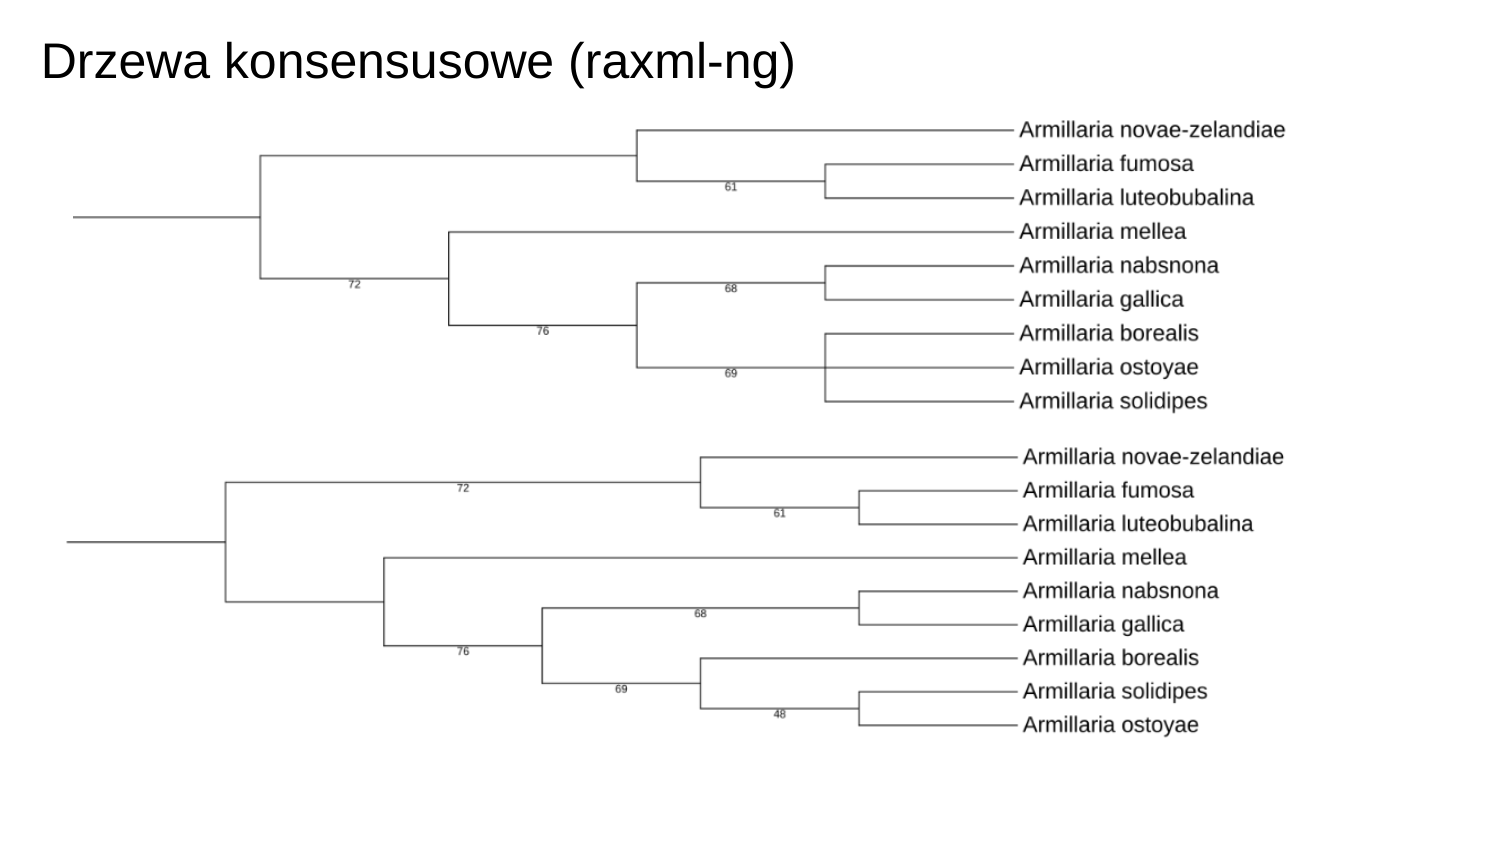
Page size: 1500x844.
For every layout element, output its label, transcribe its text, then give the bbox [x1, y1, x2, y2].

picture [55, 49, 1500, 844]
title Drzewa konsensusowe (raxml-ng) [25, 0, 1424, 128]
